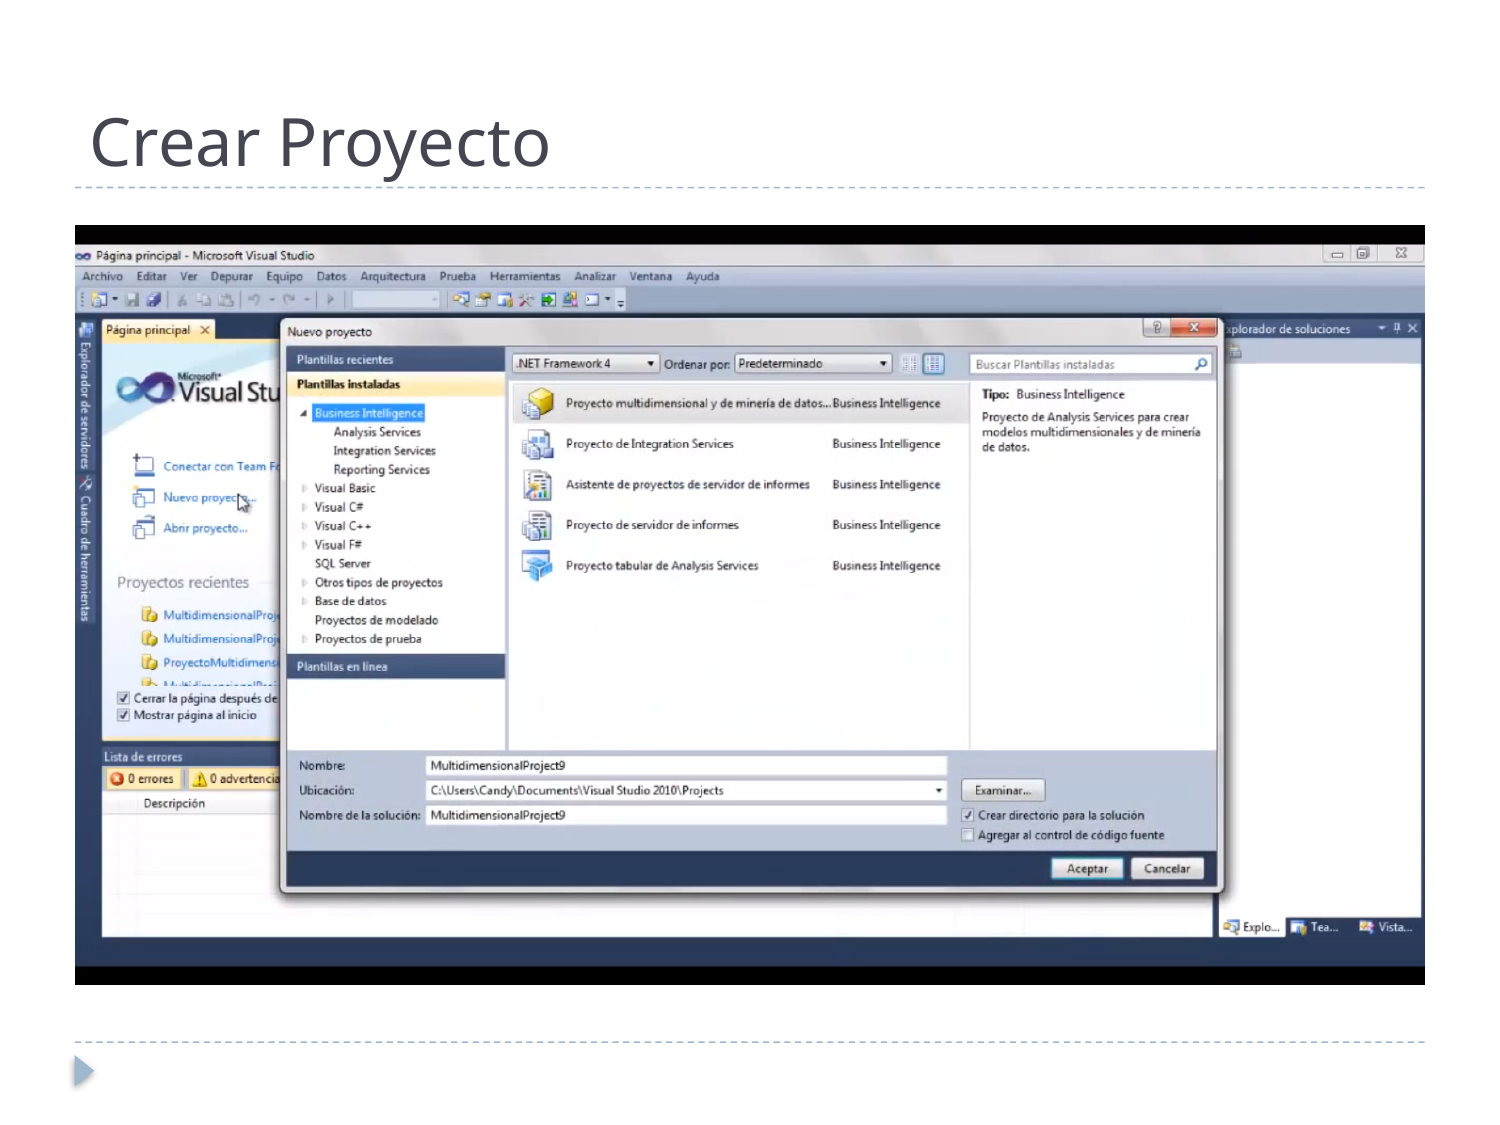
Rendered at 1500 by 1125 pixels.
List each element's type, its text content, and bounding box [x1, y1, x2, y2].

title Crear Proyecto [75, 24, 1425, 188]
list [74, 224, 1426, 985]
